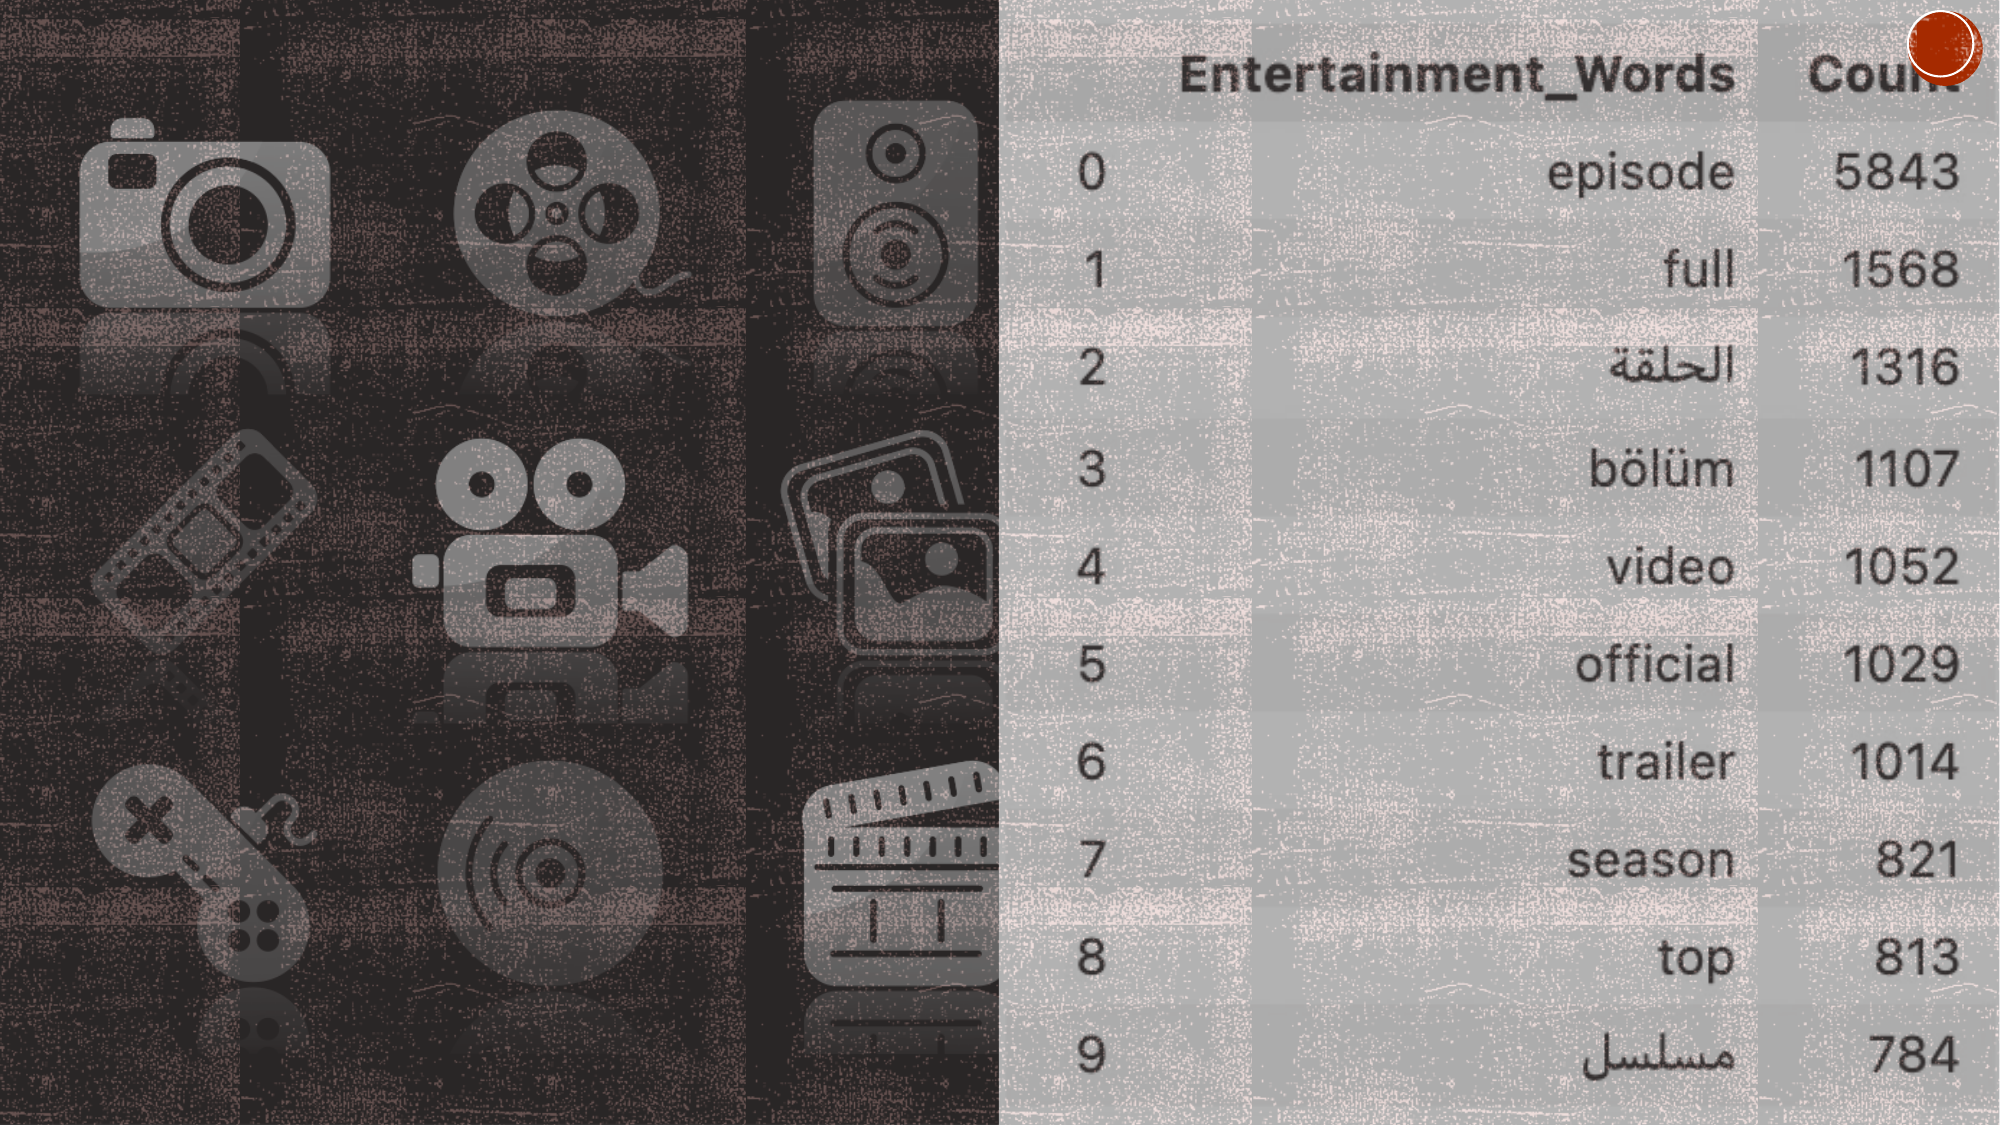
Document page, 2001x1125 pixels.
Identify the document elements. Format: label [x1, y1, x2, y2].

picture [3, 3, 997, 1123]
text_box [1910, 13, 1982, 85]
list [1000, 0, 1999, 1124]
